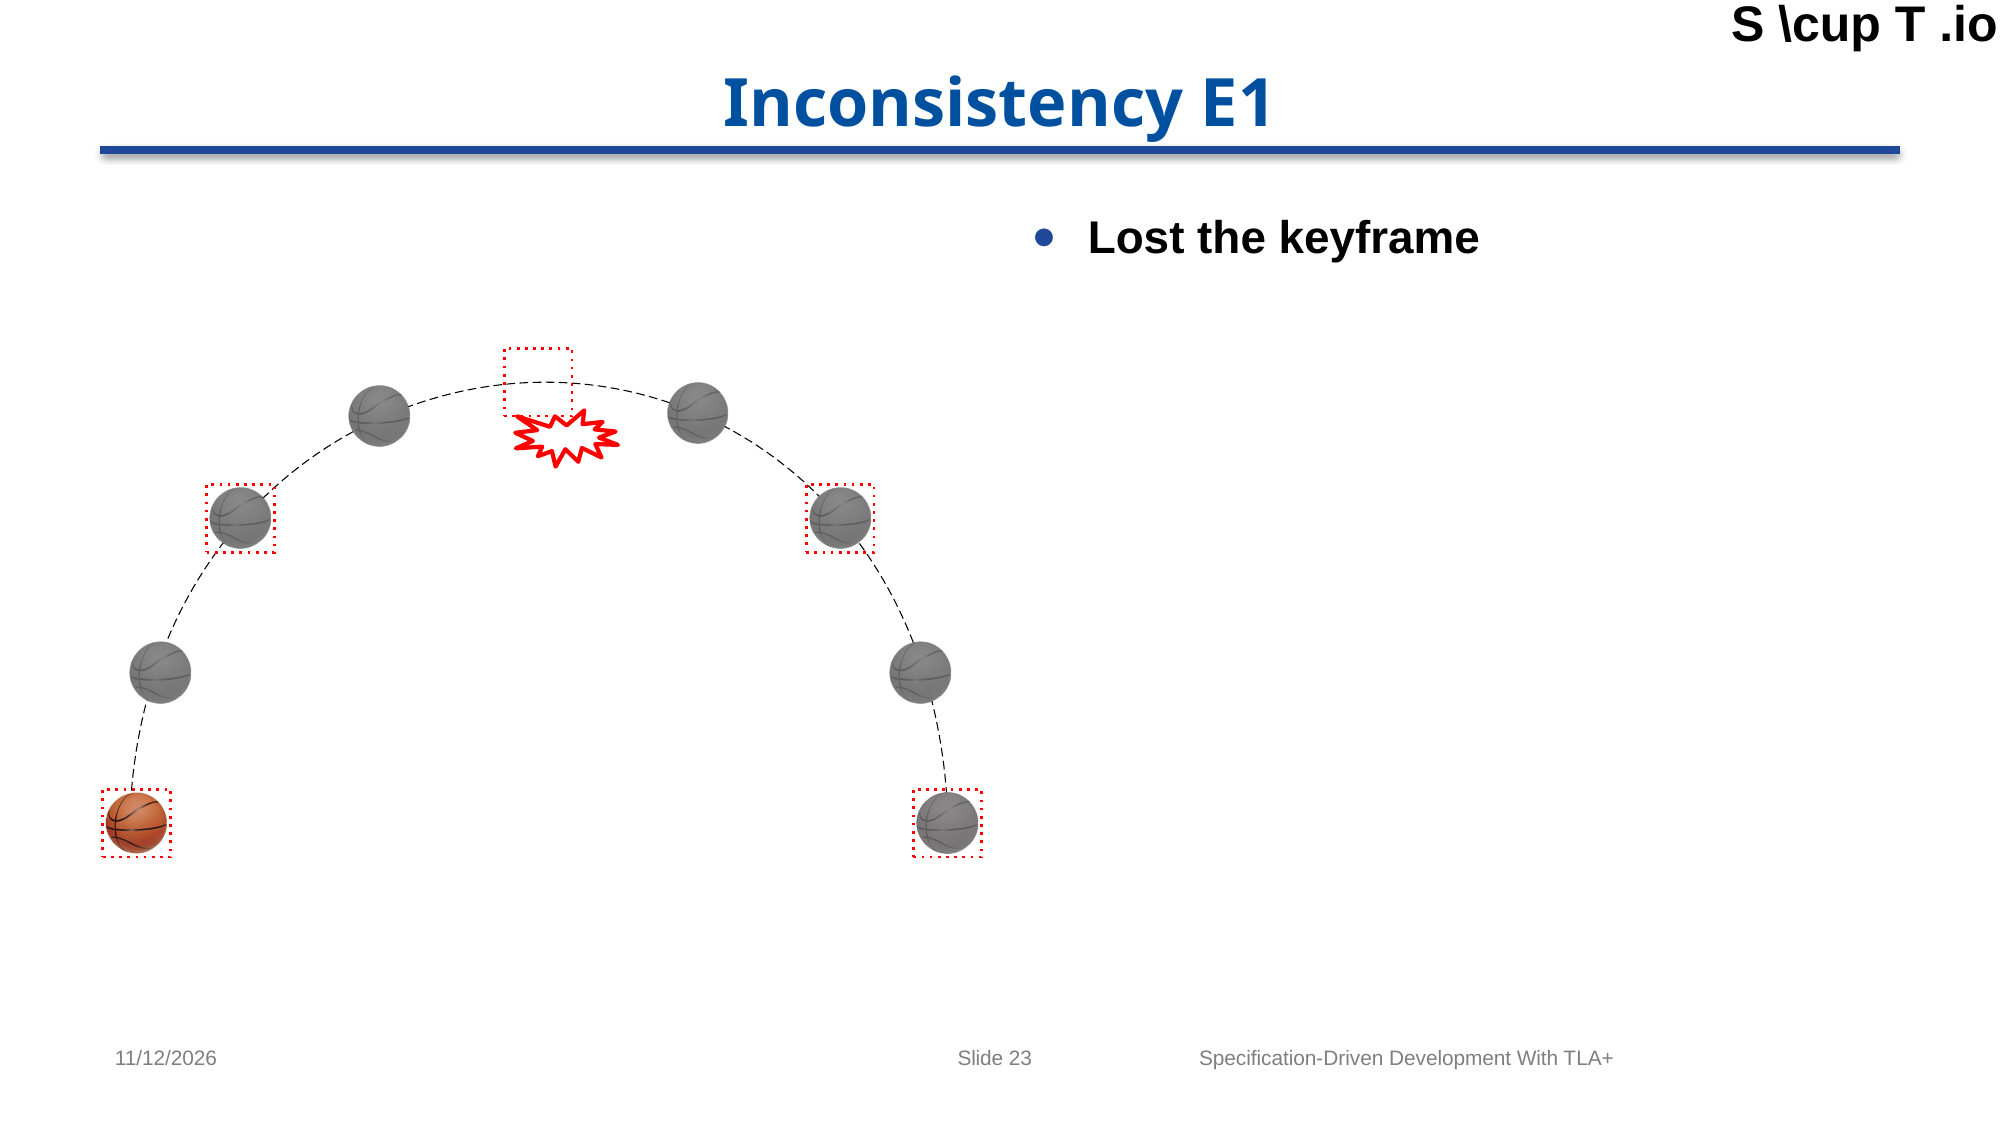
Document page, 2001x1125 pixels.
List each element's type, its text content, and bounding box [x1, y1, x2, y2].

title Inconsistency E1 [99, 50, 1900, 150]
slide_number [99, 1037, 567, 1103]
slide_number Slide 23 [926, 1037, 1047, 1103]
footer Specification-Driven Development With TLA+ [1165, 1037, 1648, 1103]
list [99, 345, 984, 860]
list Lost the keyframe [1016, 200, 1900, 1005]
